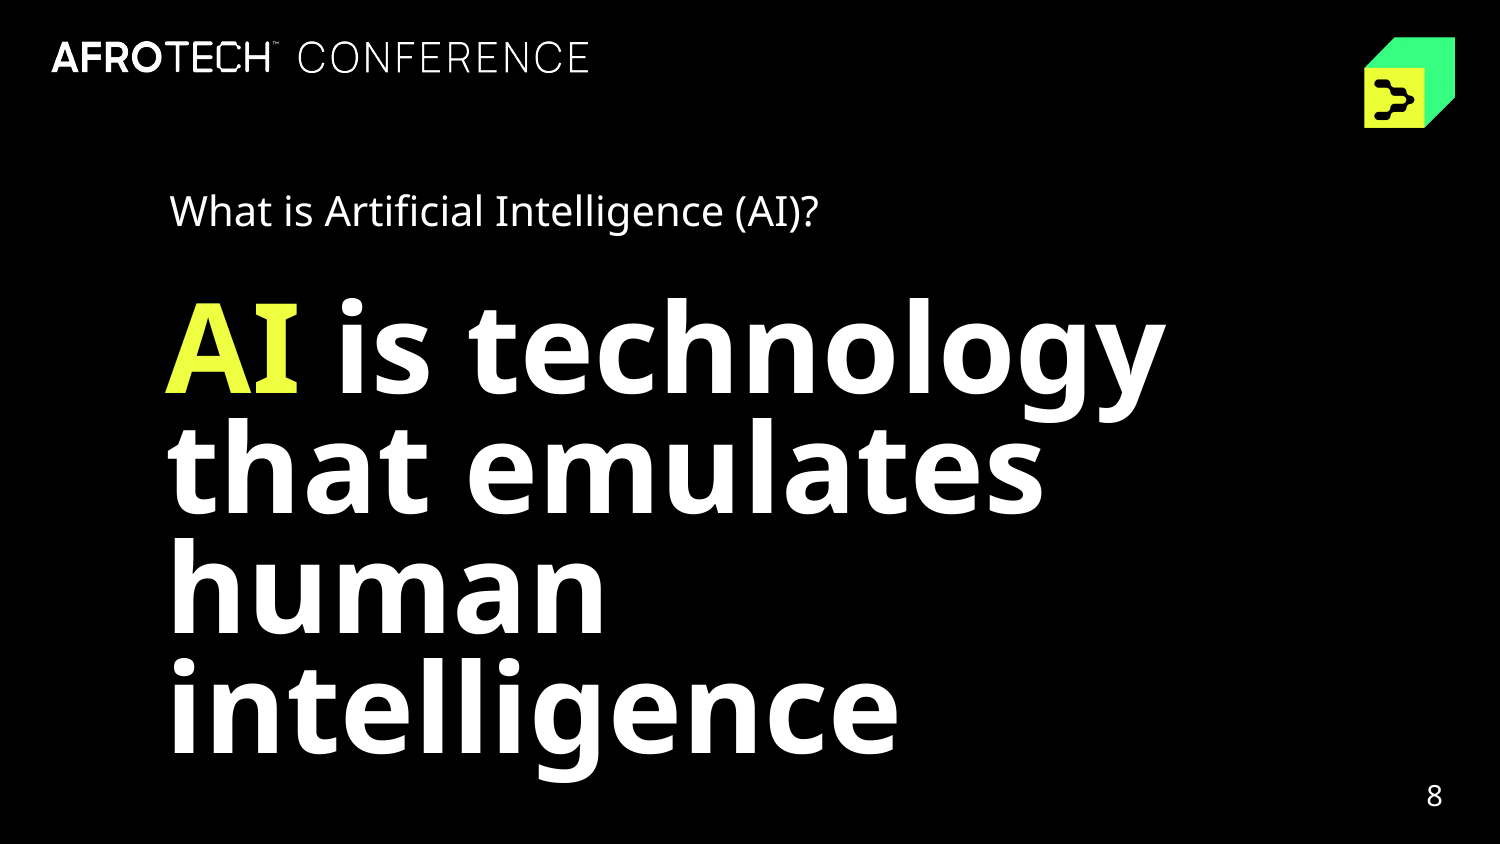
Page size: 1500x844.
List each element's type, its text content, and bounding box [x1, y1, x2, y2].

picture [1364, 37, 1455, 128]
text_box AI is technology that emulates human intelligence [150, 310, 1366, 765]
text_box What is Artificial Intelligence (AI)? [169, 193, 952, 235]
slide_number 8 [1389, 764, 1480, 830]
picture [51, 41, 588, 73]
